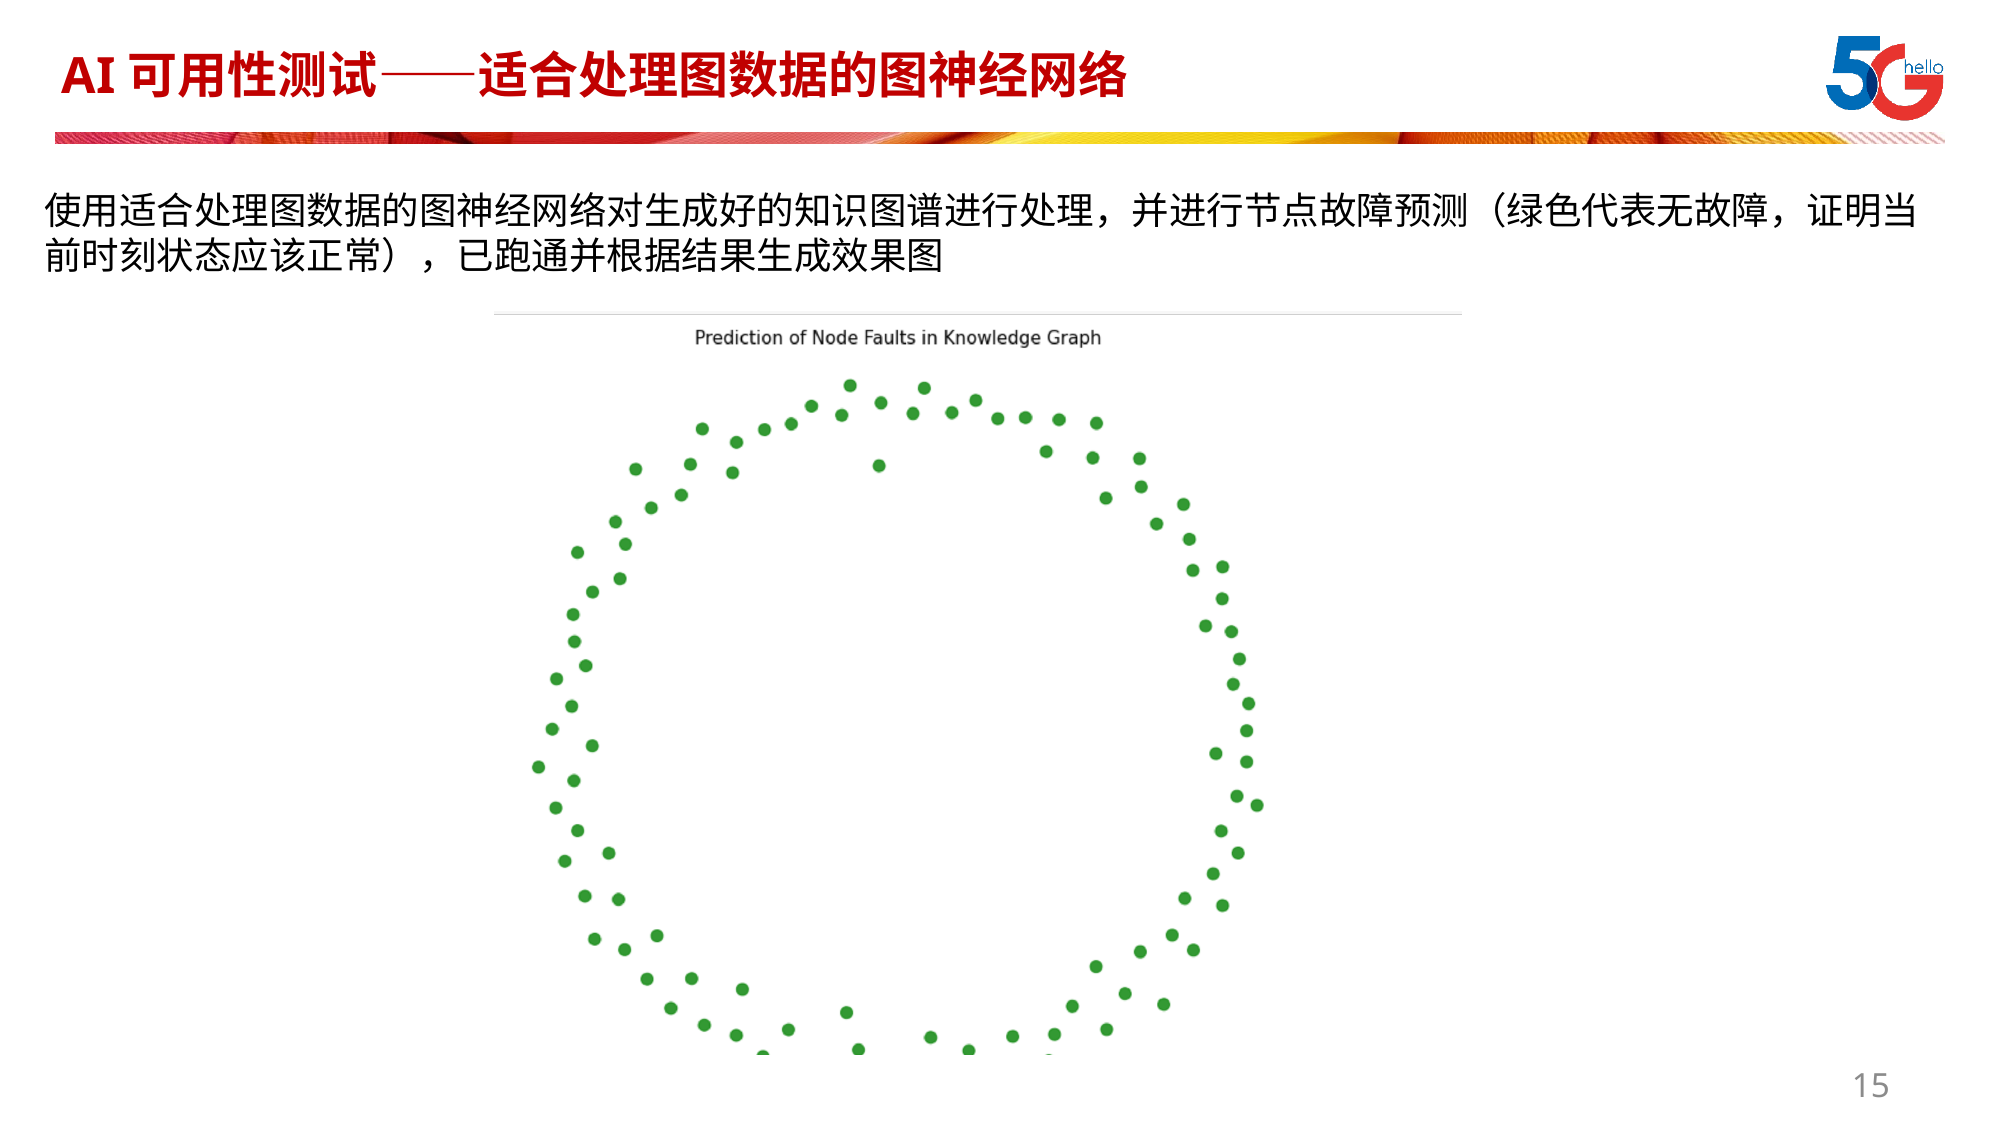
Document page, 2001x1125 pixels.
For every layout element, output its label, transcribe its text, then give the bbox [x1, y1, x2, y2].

text_box 使用适合处理图数据的图神经网络对生成好的知识图谱进行处理，并进行节点故障预测（绿色代表无故障，证明当前时刻状态应该正常），已跑通并根据结果生成效果图 [29, 179, 1971, 285]
picture [55, 2, 1992, 147]
picture [494, 311, 1462, 1055]
text_box AI可用性测试——适合处理图数据的图神经网络 [46, 23, 1614, 132]
